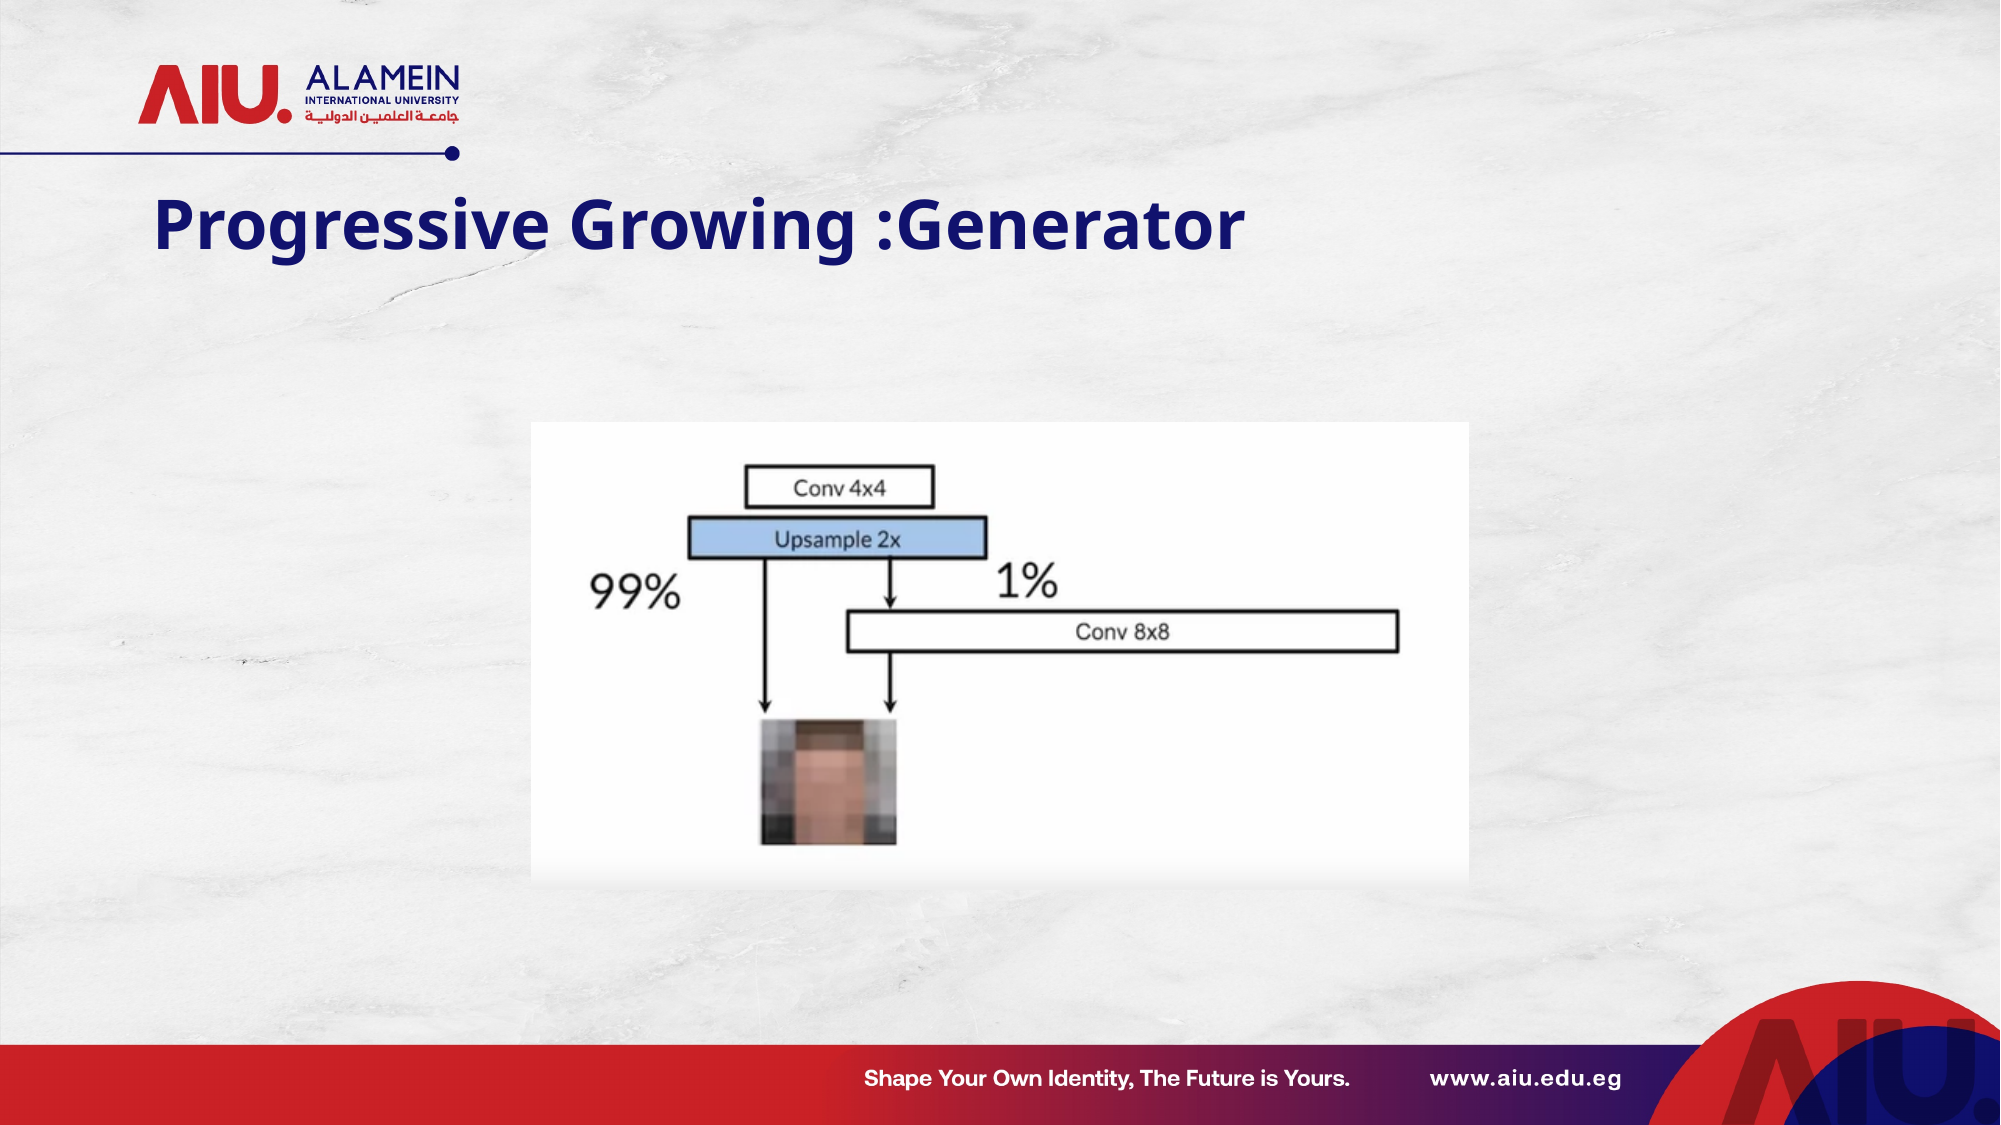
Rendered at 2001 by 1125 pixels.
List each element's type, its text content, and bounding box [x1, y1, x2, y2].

title Progressive Growing :Generator [137, 169, 1863, 285]
picture [0, 0, 2000, 1125]
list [531, 422, 1469, 890]
